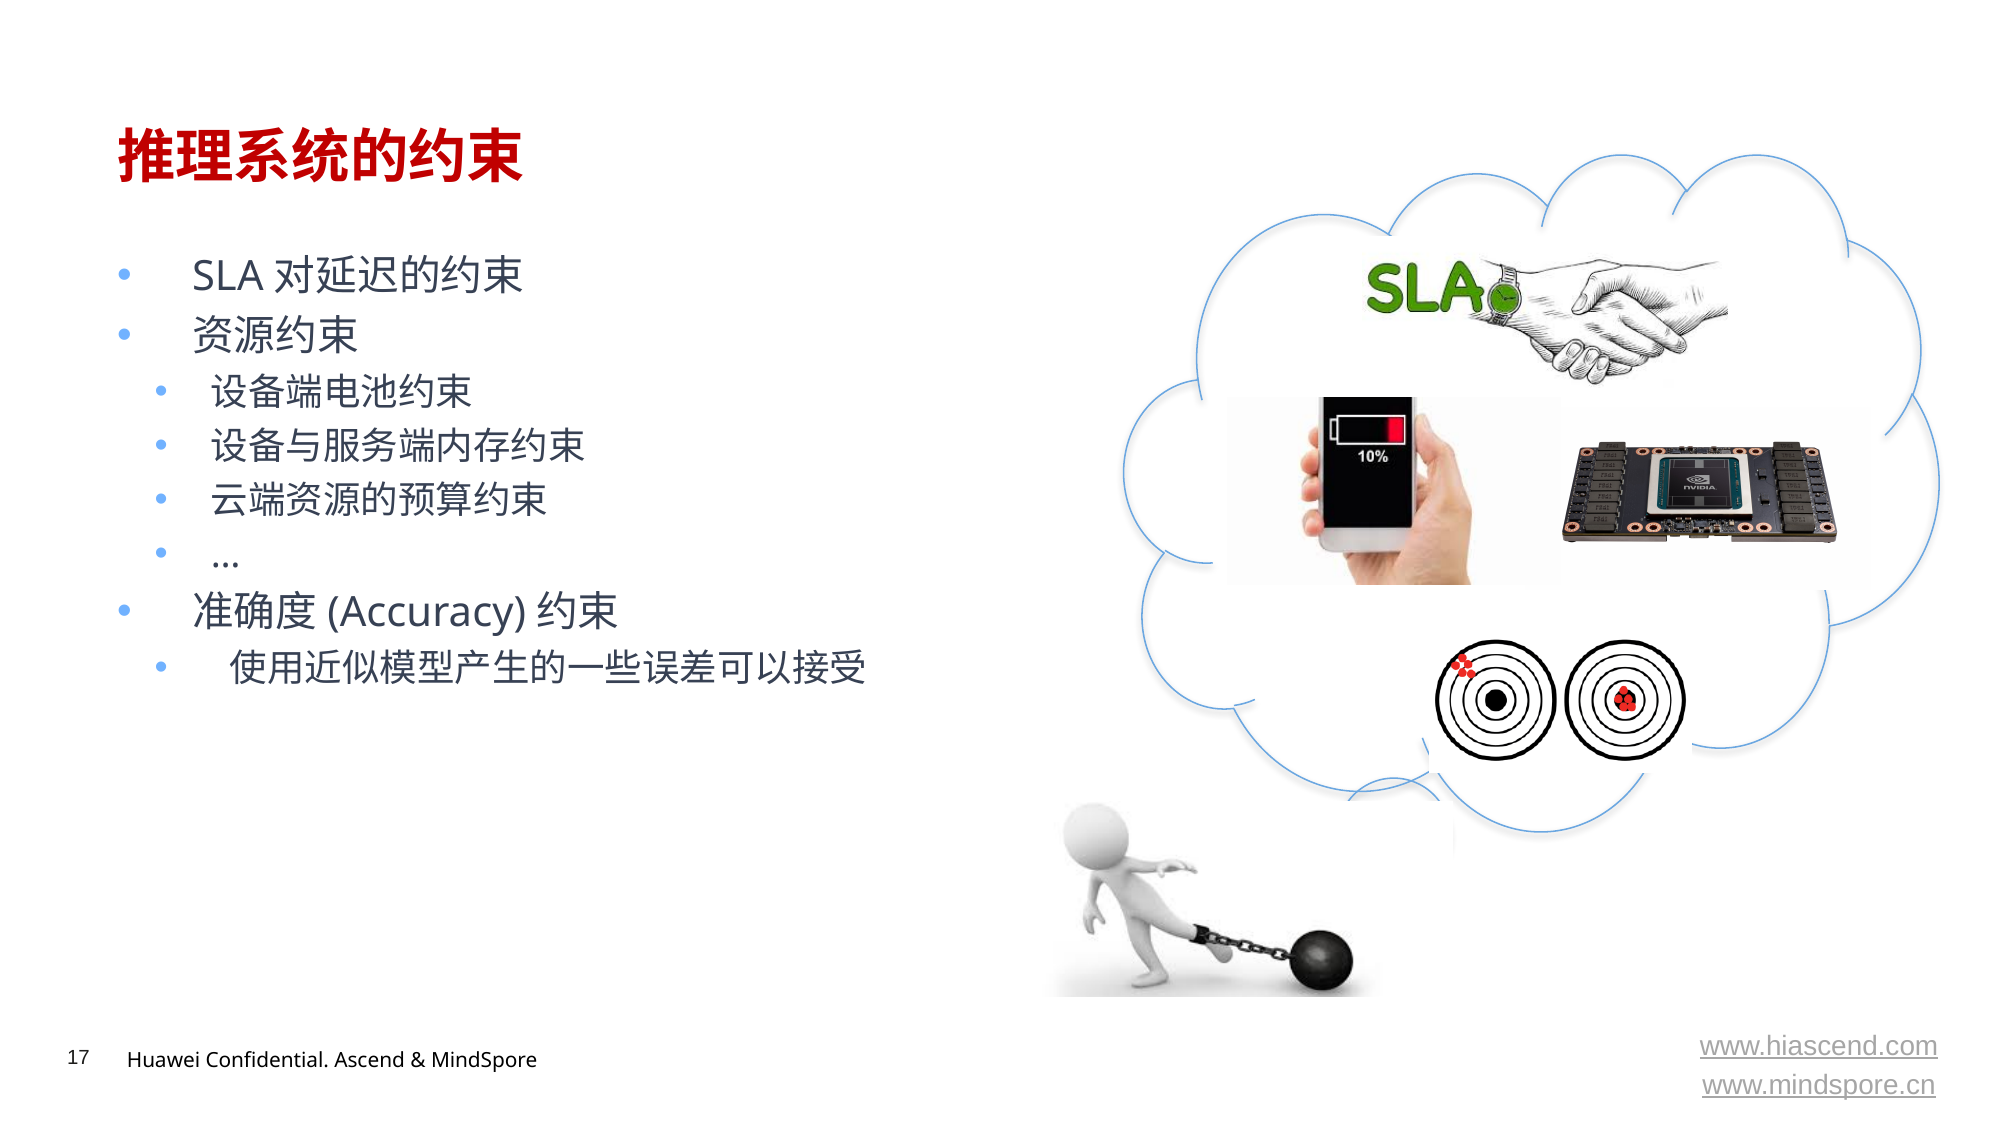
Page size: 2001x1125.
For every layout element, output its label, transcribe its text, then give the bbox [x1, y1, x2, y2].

text_box [1389, 209, 1846, 231]
picture [1227, 397, 1871, 590]
picture [1362, 236, 1728, 388]
title 推理系统的约束 [102, 111, 1901, 209]
picture [970, 800, 1454, 997]
picture [1428, 618, 1692, 773]
list SLA对延迟的约束 资源约束 设备端电池约束 设备与服务端内存约束 云端资源的预算约束 … 准确度(Accuracy)约束 使用近似模型产生的一些误差可以接受 [102, 231, 1901, 988]
text_box [1263, 213, 1385, 231]
text_box [1901, 280, 1940, 588]
